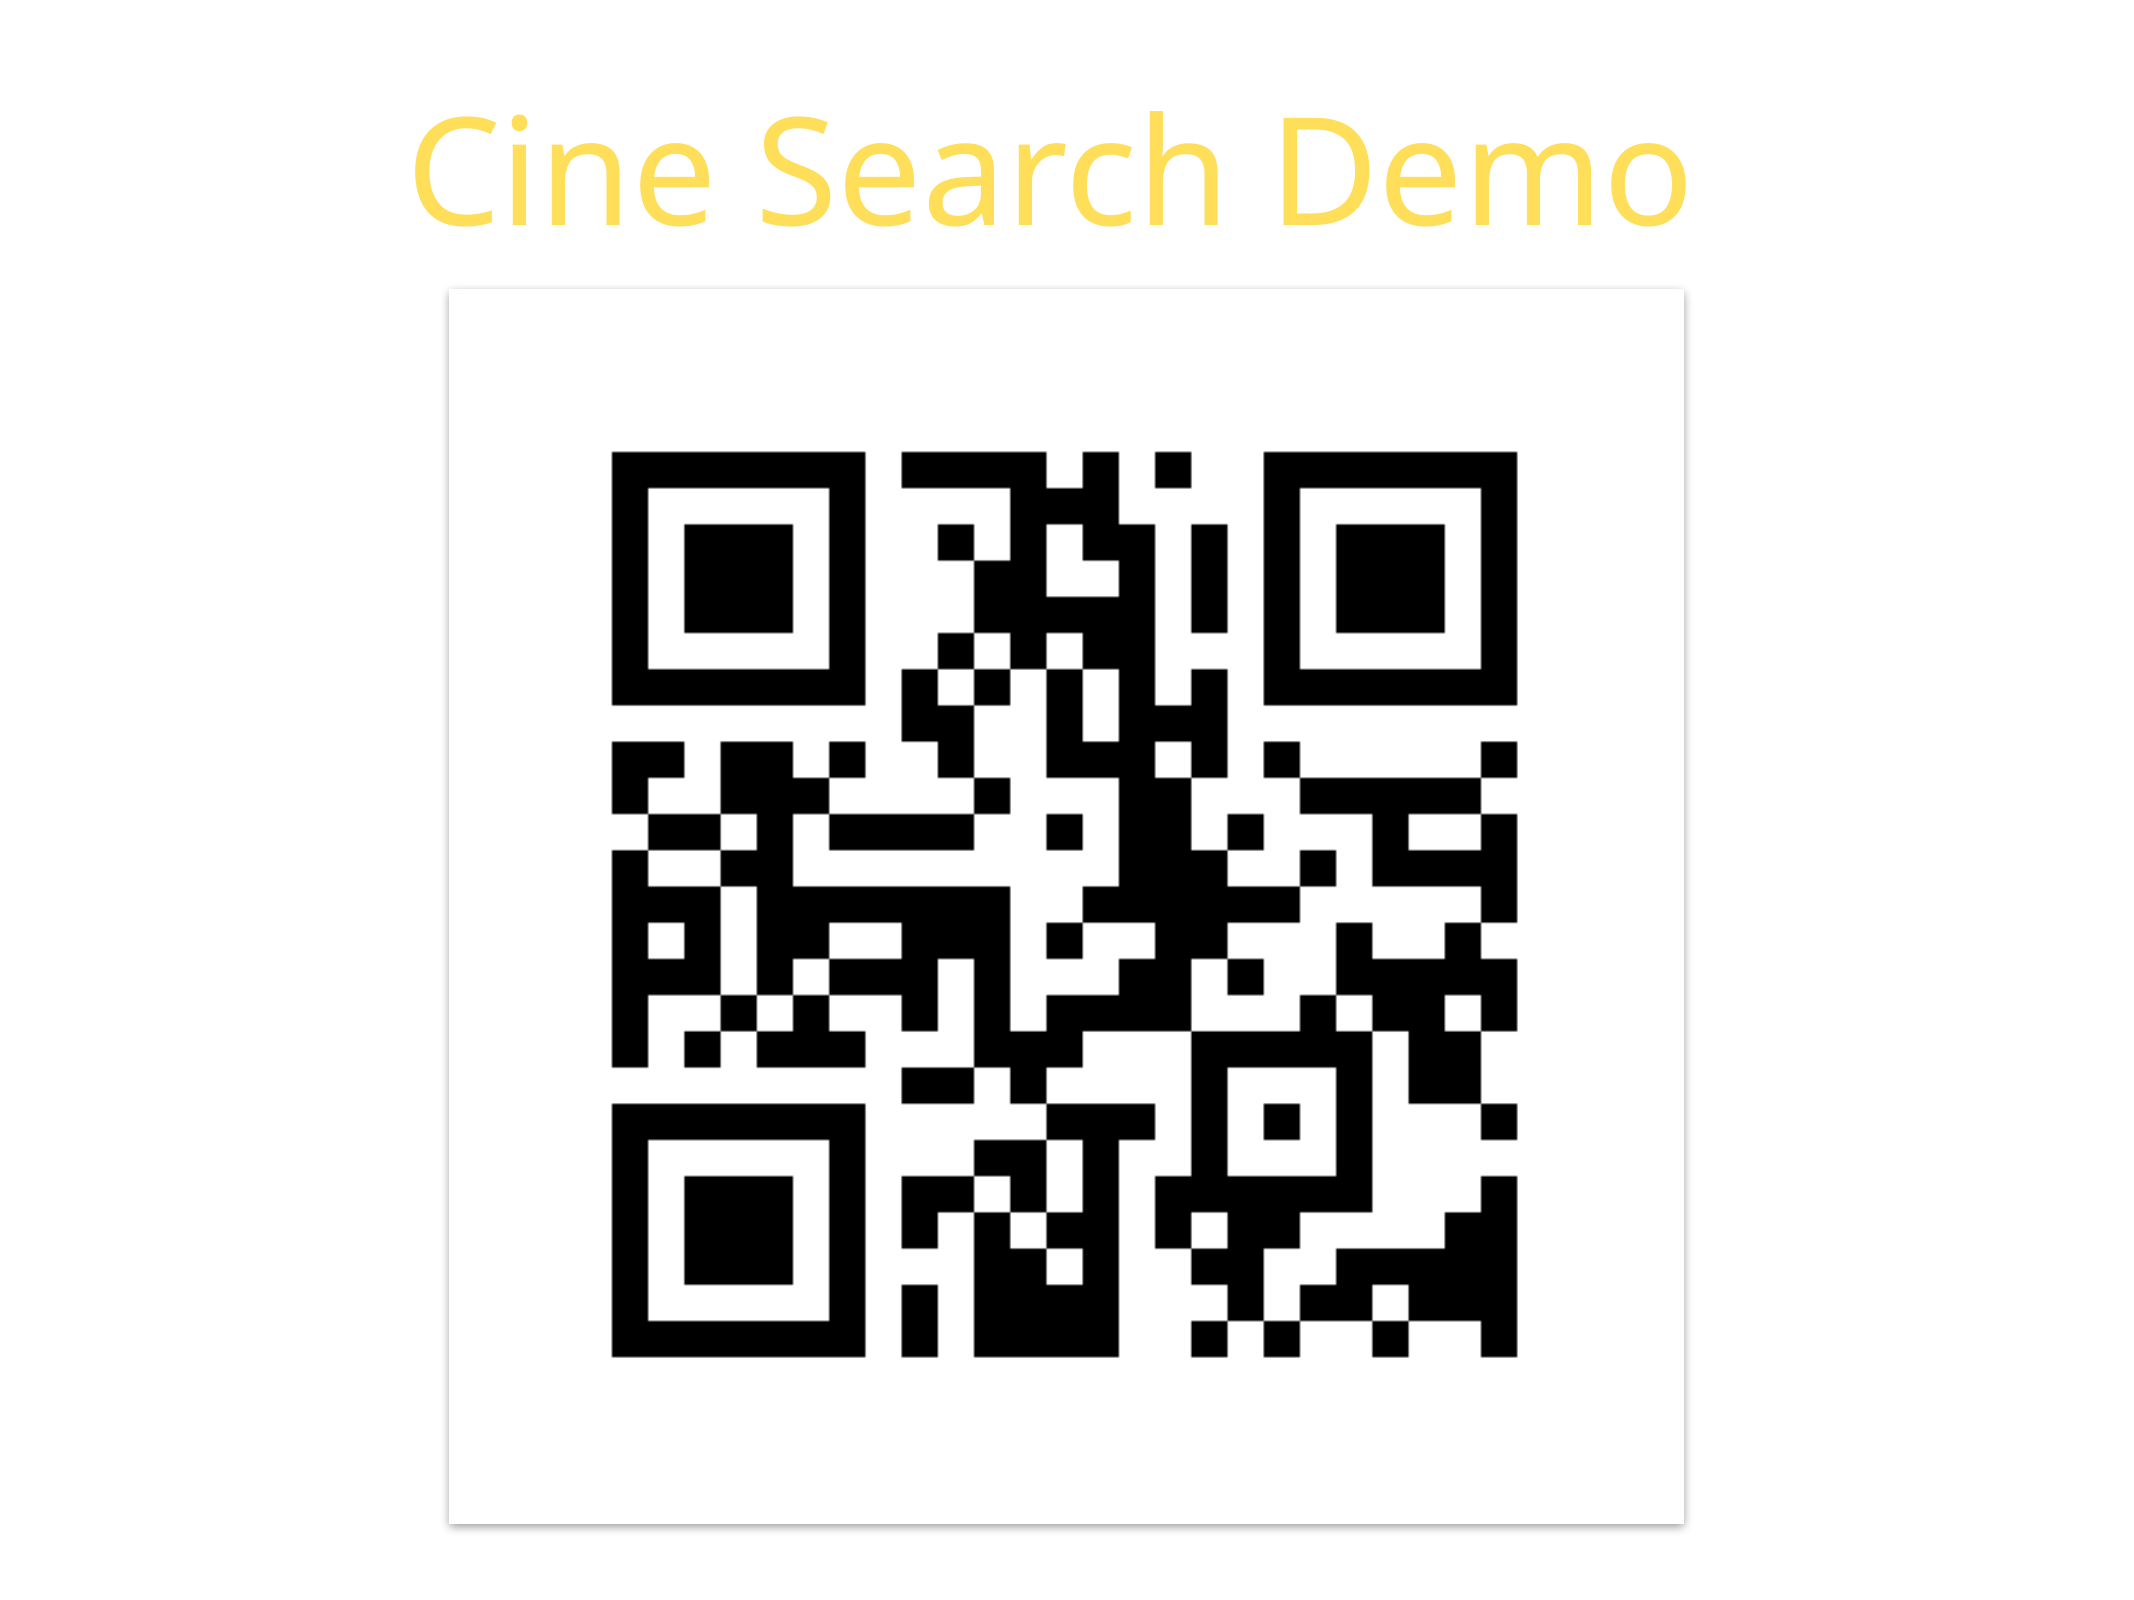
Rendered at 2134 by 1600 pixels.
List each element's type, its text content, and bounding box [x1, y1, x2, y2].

text_box Cine Search Demo [191, 67, 1909, 325]
picture [463, 303, 1670, 1510]
